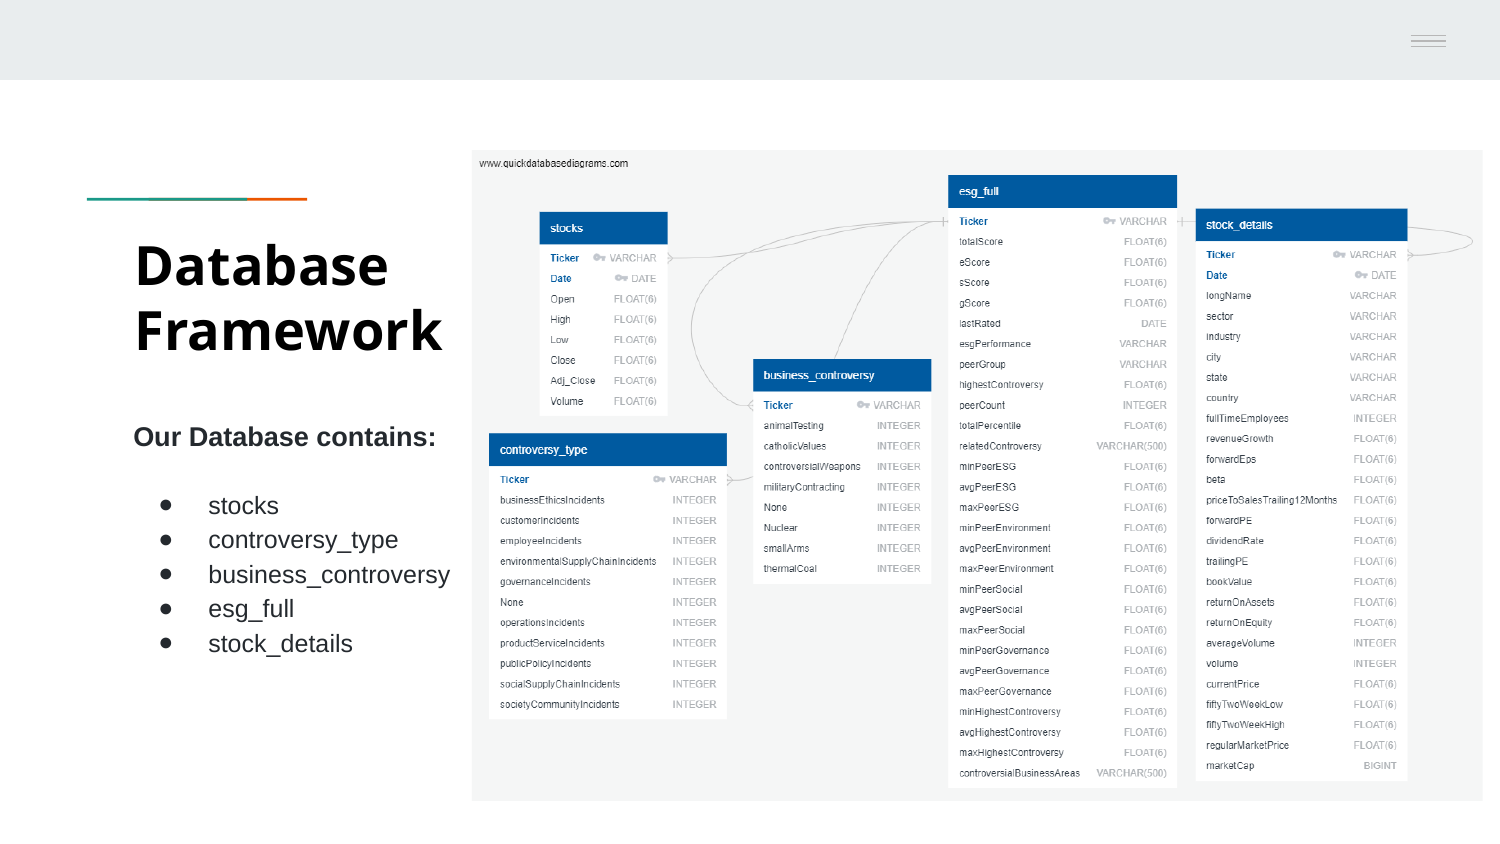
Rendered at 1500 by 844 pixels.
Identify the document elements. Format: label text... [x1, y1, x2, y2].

title Database Framework [119, 216, 466, 386]
picture [471, 150, 1483, 801]
list Our Database contains: stocks controversy_type business_controversy esg_full stock_details [118, 399, 472, 822]
